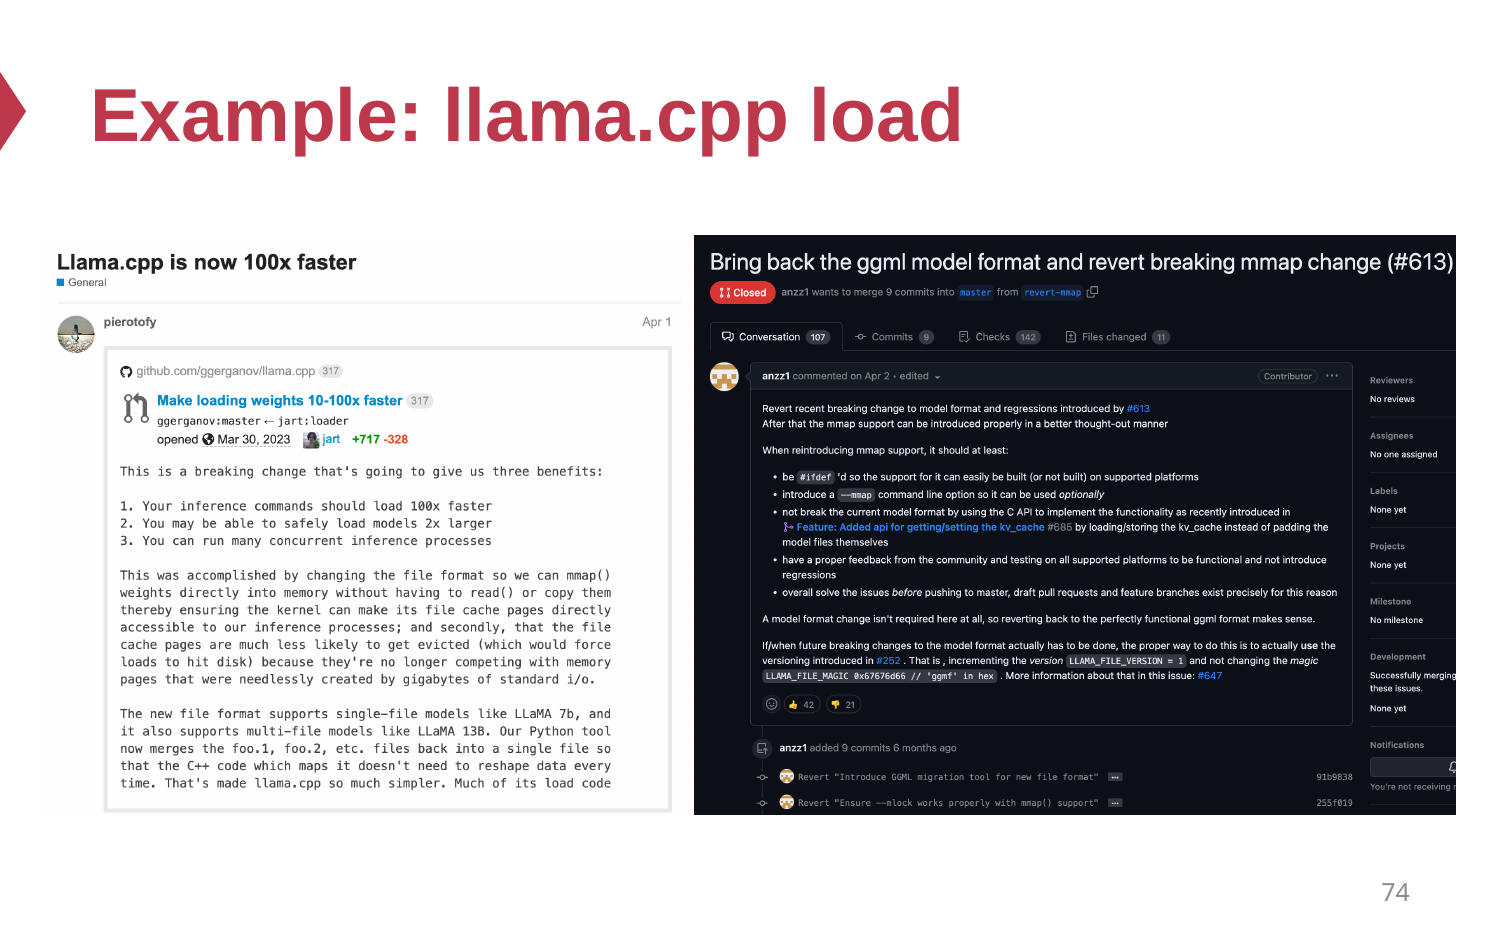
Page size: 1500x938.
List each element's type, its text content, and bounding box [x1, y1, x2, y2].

slide_number 74 [1074, 868, 1425, 919]
picture [34, 235, 1456, 819]
title Example: llama.cpp load [75, 37, 1425, 186]
